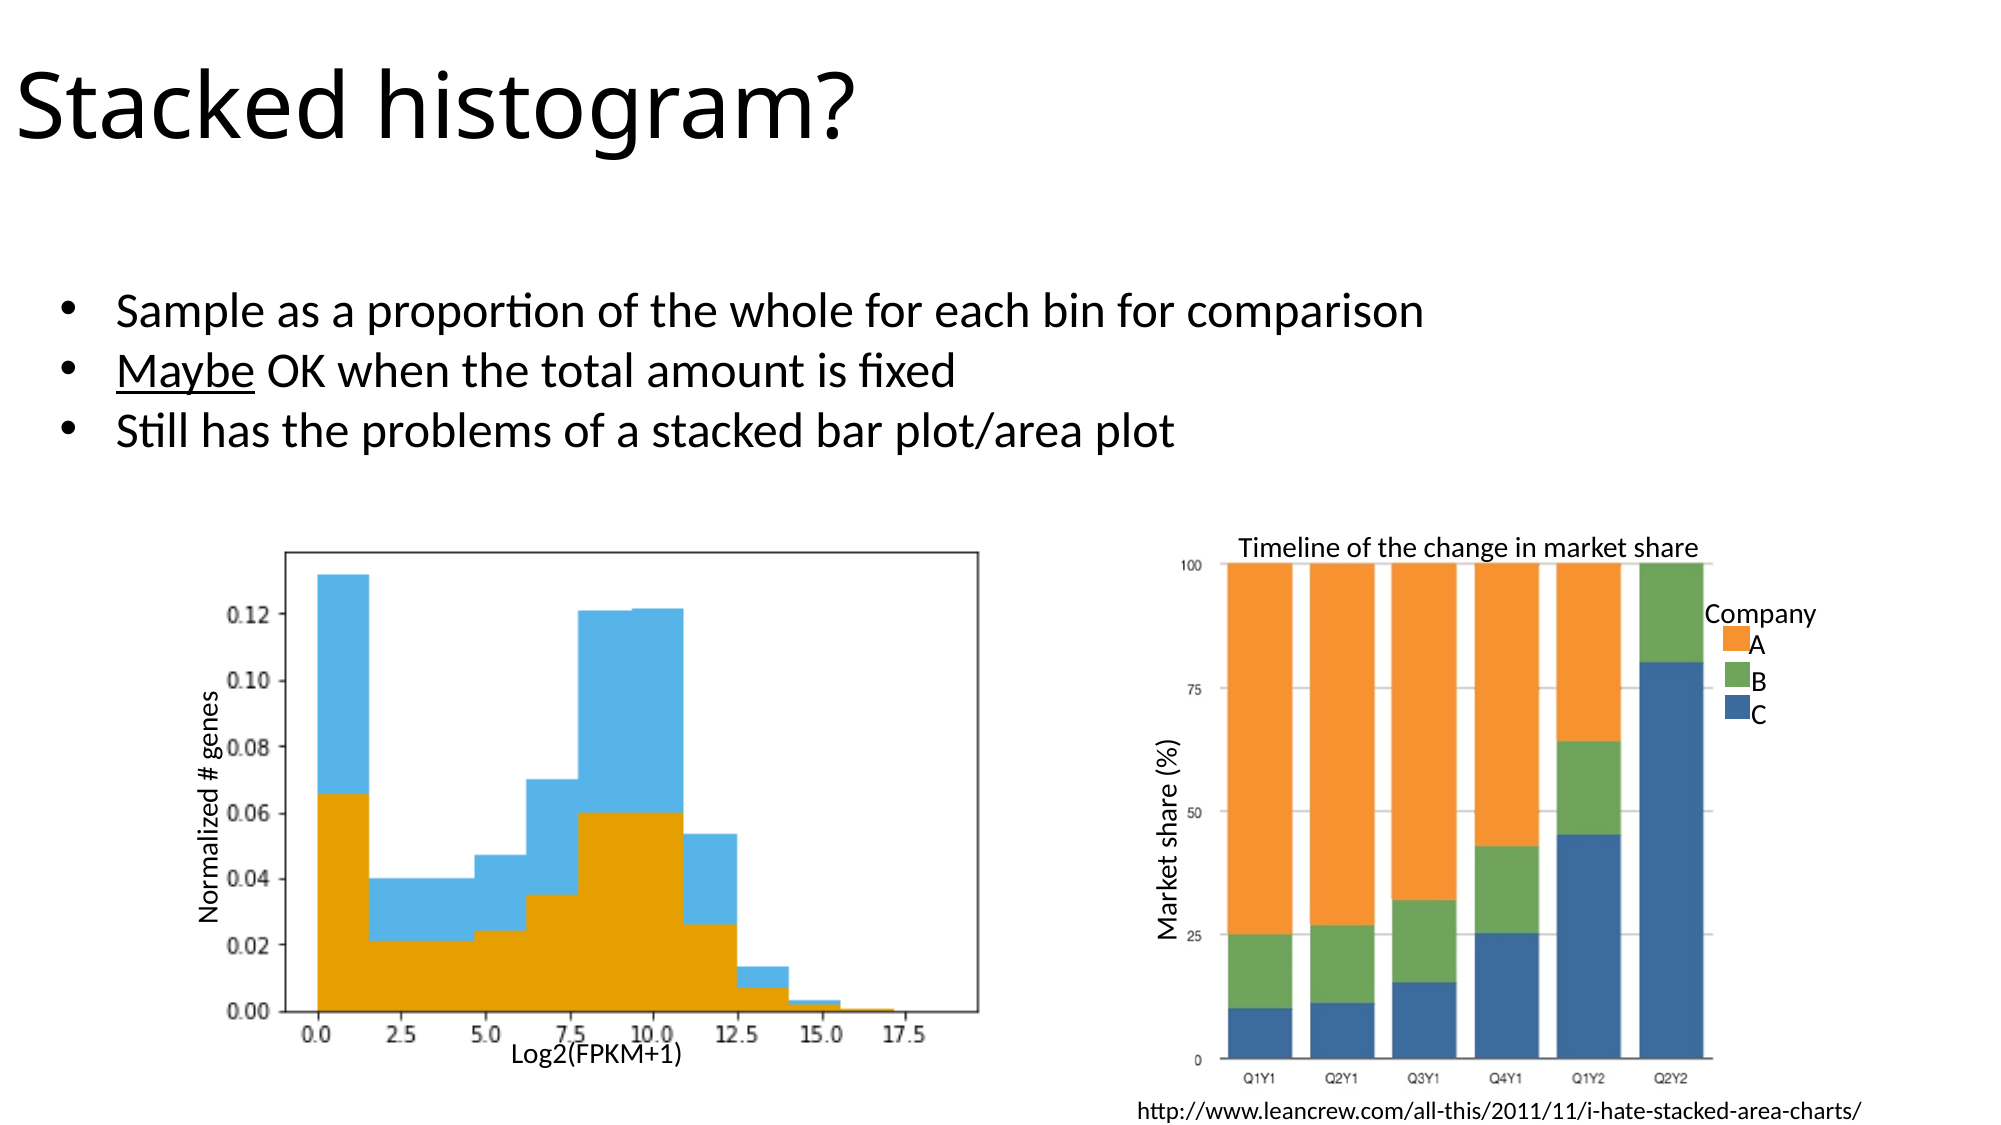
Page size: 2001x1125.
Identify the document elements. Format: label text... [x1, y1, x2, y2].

text_box Sample as a proportion of the whole for each bin for comparison Maybe OK when the total amount is fixed Still has the problems of a stacked bar plot/area plot [44, 269, 1719, 465]
text_box http://www.leancrew.com/all-this/2011/11/i-hate-stacked-area-charts/ [1122, 1087, 1880, 1125]
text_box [180, 523, 989, 1086]
title Stacked histogram? [0, 0, 2000, 218]
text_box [1140, 515, 1906, 1094]
